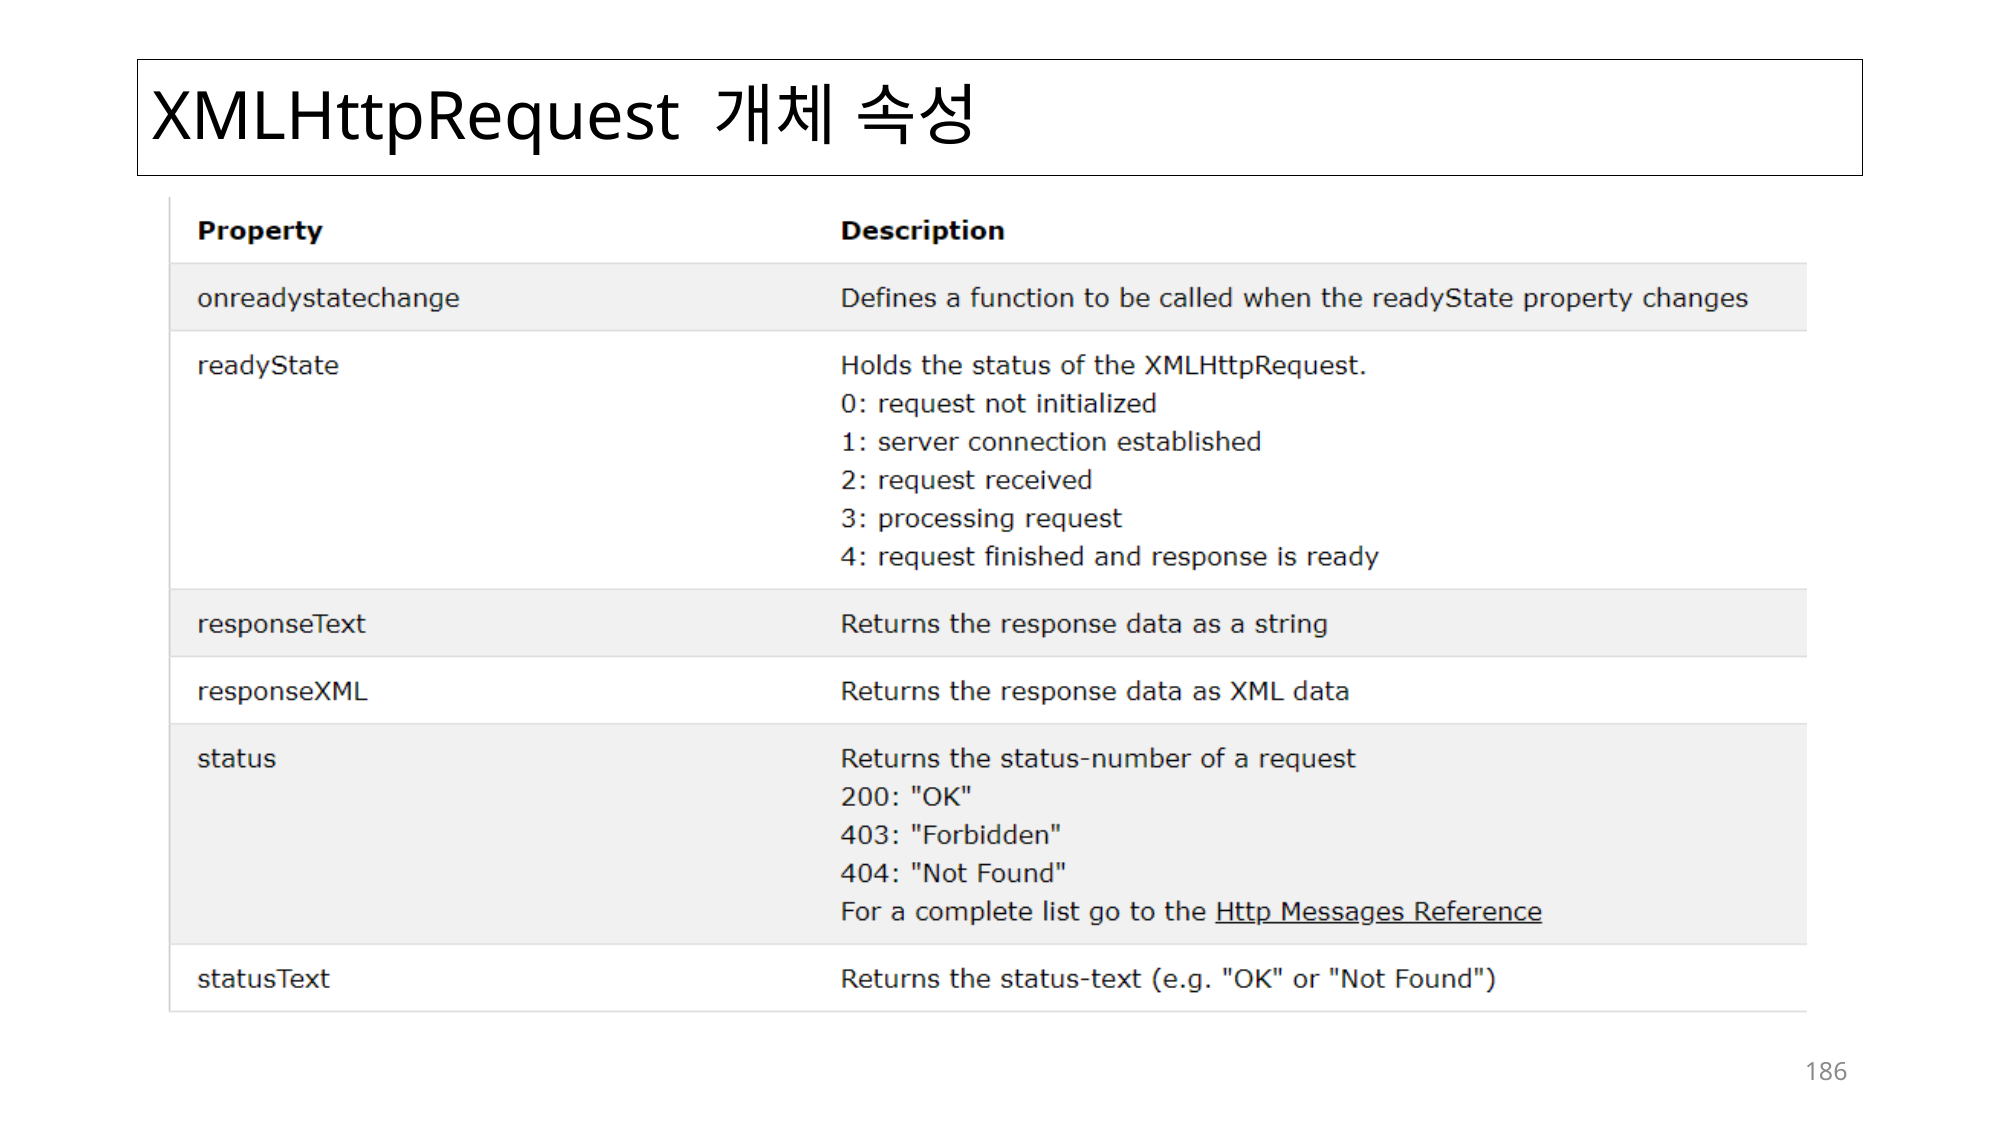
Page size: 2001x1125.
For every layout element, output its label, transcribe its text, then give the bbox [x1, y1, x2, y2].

slide_number 186 [1412, 1042, 1863, 1103]
title XMLHttpRequest 개체 속성 [137, 59, 1863, 176]
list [166, 197, 1807, 1014]
